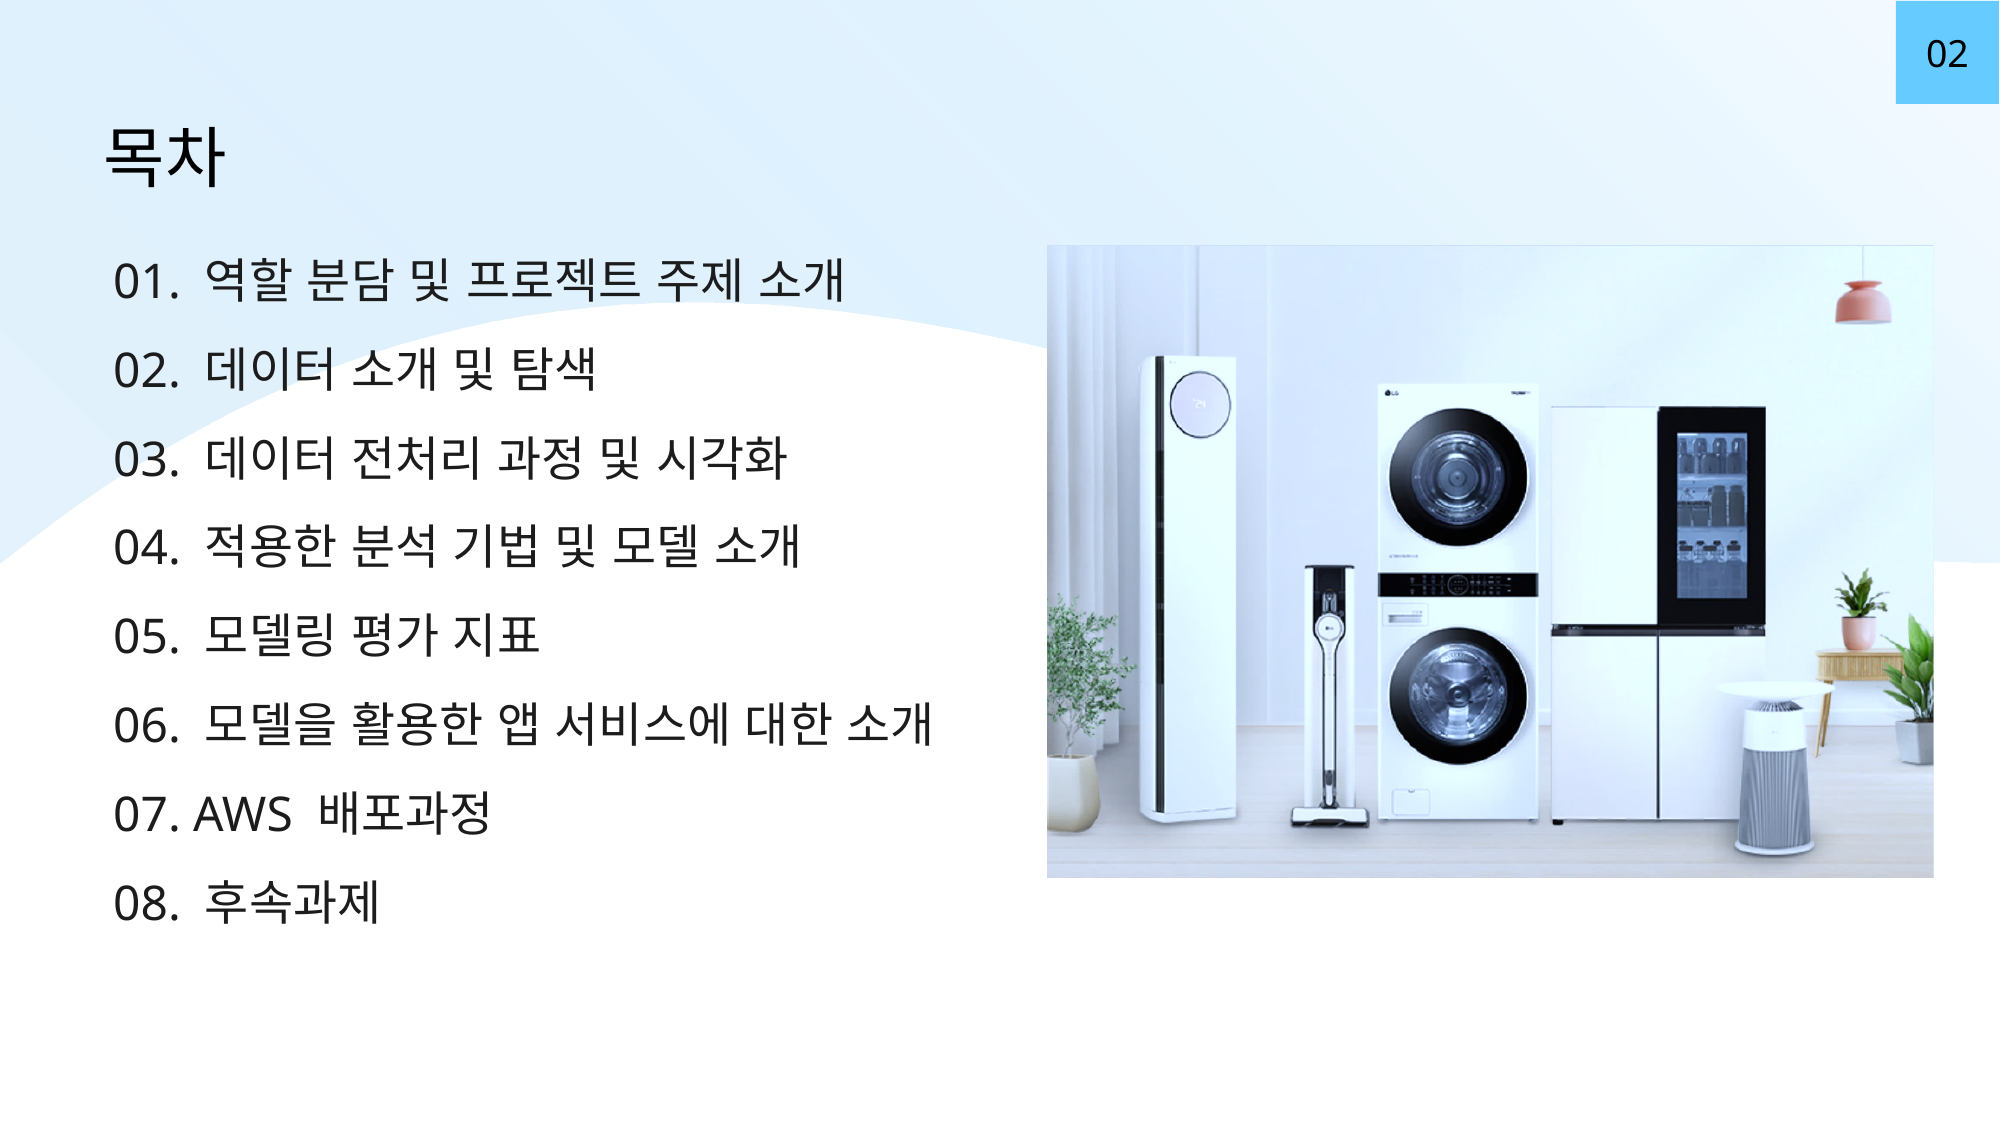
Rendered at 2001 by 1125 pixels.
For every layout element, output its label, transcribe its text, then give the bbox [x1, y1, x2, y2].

text_box 07. AWS 배포과정 [98, 776, 1012, 849]
text_box 05. 모델링 평가 지표 [98, 598, 1012, 671]
text_box 02. 데이터 소개 및 탐색 [98, 331, 1012, 404]
picture [1047, 245, 1934, 878]
text_box 08. 후속과제 [98, 865, 1012, 938]
text_box 03. 데이터 전처리 과정 및 시각화 [98, 420, 1012, 493]
text_box [0, 0, 2000, 564]
text_box 04. 적용한 분석 기법 및 모델 소개 [98, 509, 1012, 582]
text_box 02 [1895, 0, 2000, 105]
title 목차 [89, 87, 1154, 235]
text_box 01. 역할 분담 및 프로젝트 주제 소개 [98, 242, 1012, 315]
text_box 06. 모델을 활용한 앱 서비스에 대한 소개 [98, 687, 1012, 760]
